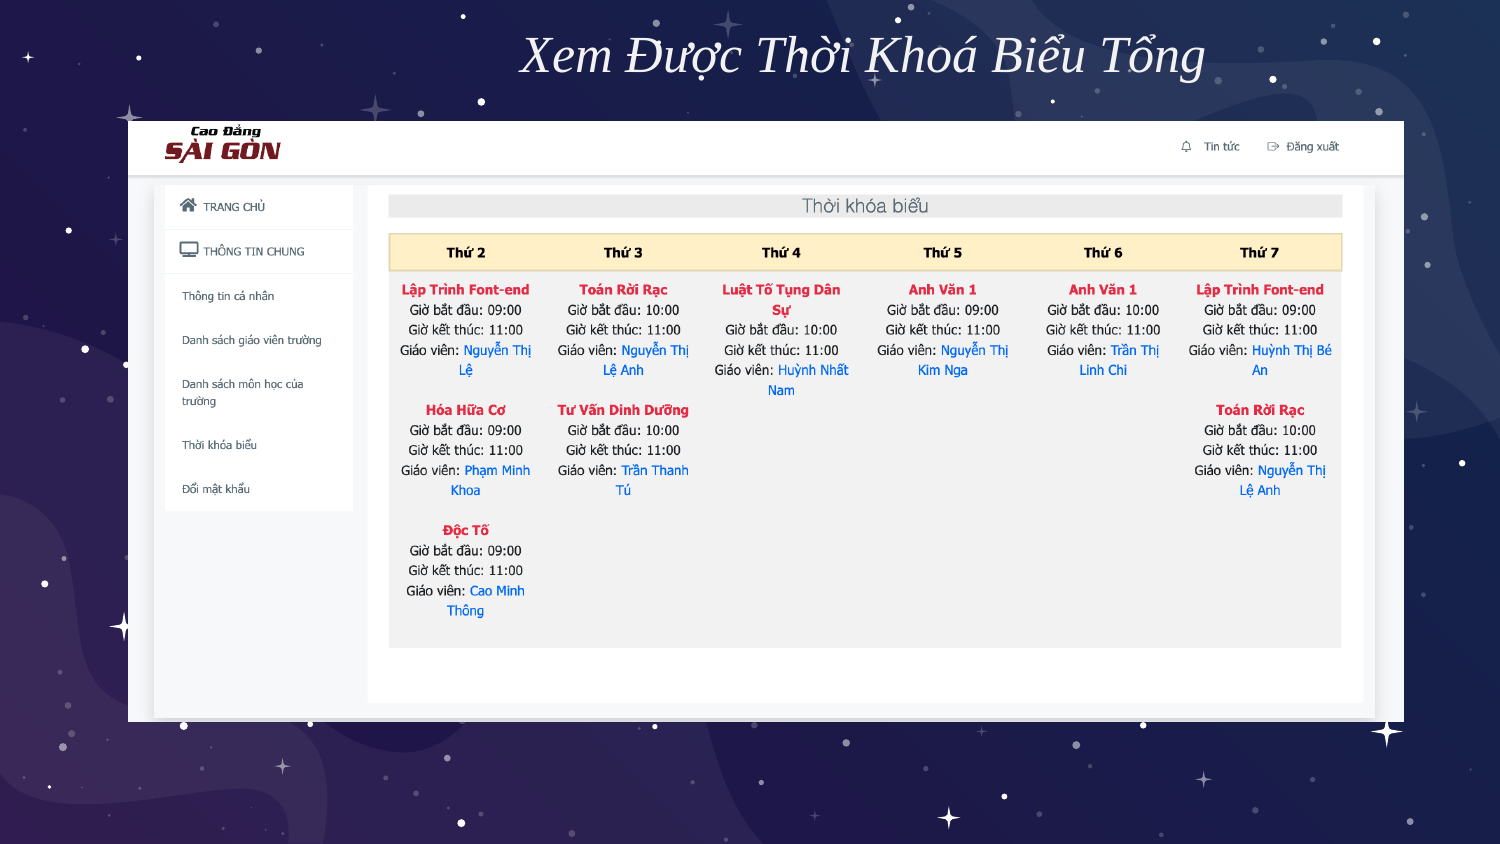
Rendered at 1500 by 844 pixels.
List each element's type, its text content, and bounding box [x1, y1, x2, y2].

text_box Xem Được Thời Khoá Biểu Tổng [505, 12, 1222, 90]
picture [128, 121, 1404, 723]
